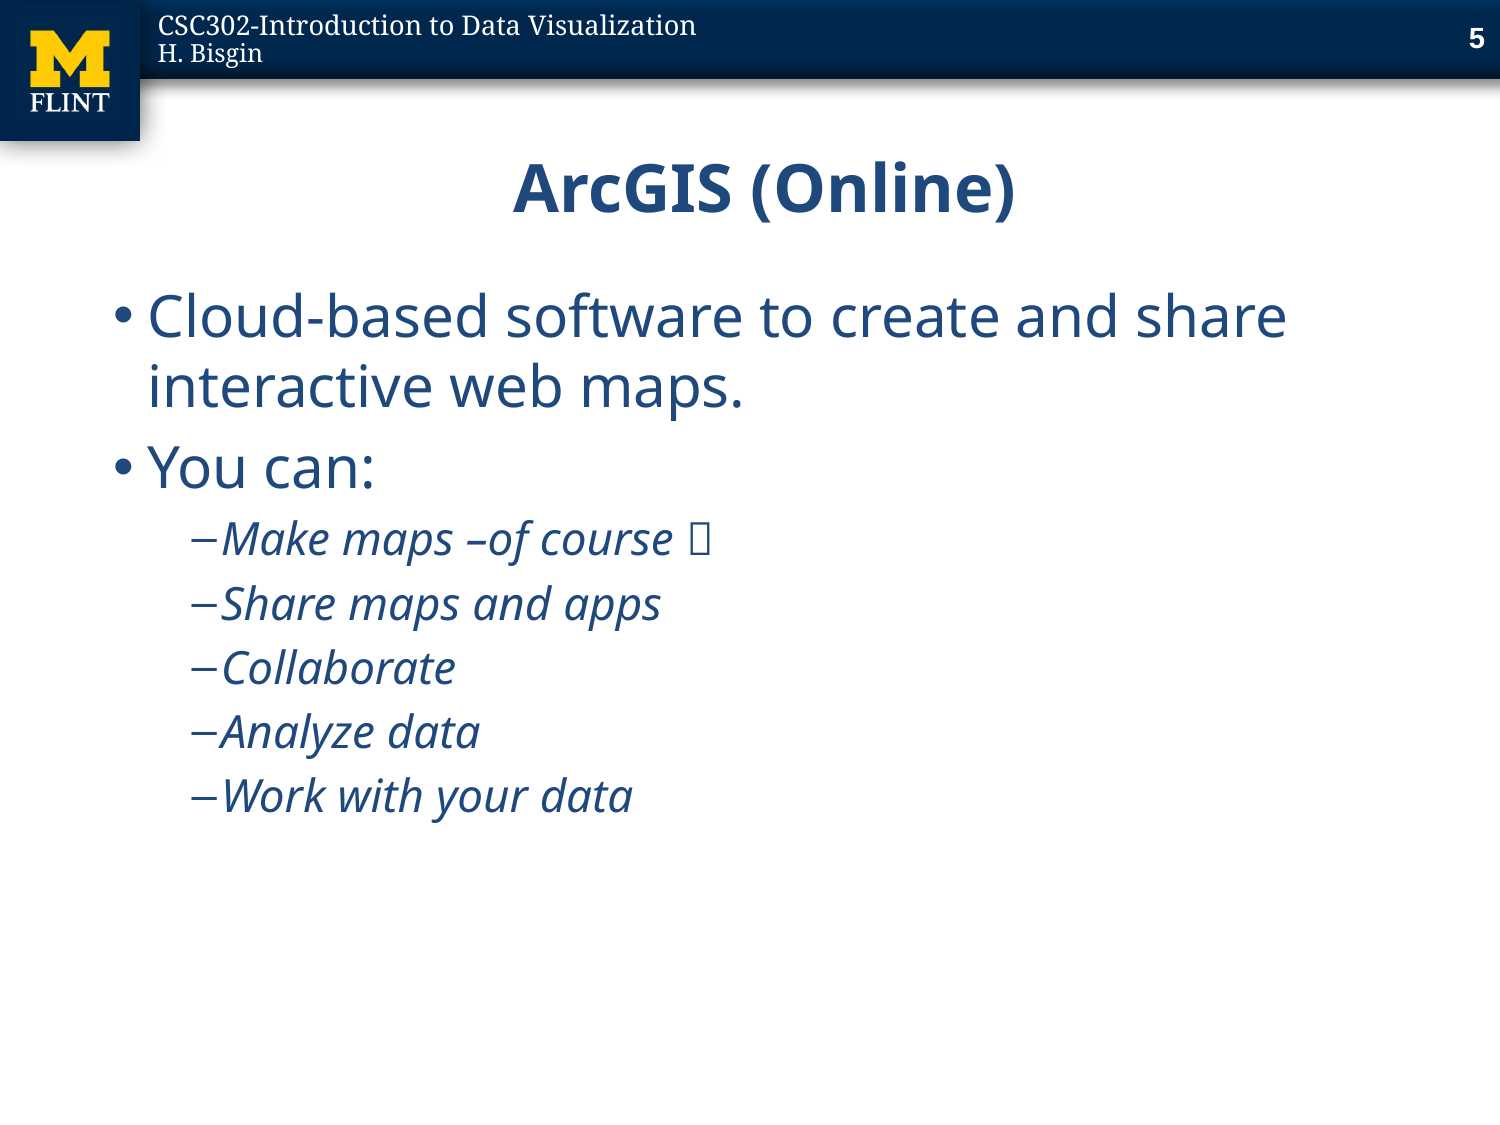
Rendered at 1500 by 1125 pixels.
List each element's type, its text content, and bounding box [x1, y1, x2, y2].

list Cloud-based software to create and share interactive web maps. You can: Make maps –of course  Share maps and apps Collaborate Analyze data Work with your data [75, 269, 1425, 990]
slide_number 5 [1149, 6, 1500, 67]
title ArcGIS (Online) [73, 109, 1457, 263]
picture [0, 0, 1500, 1122]
